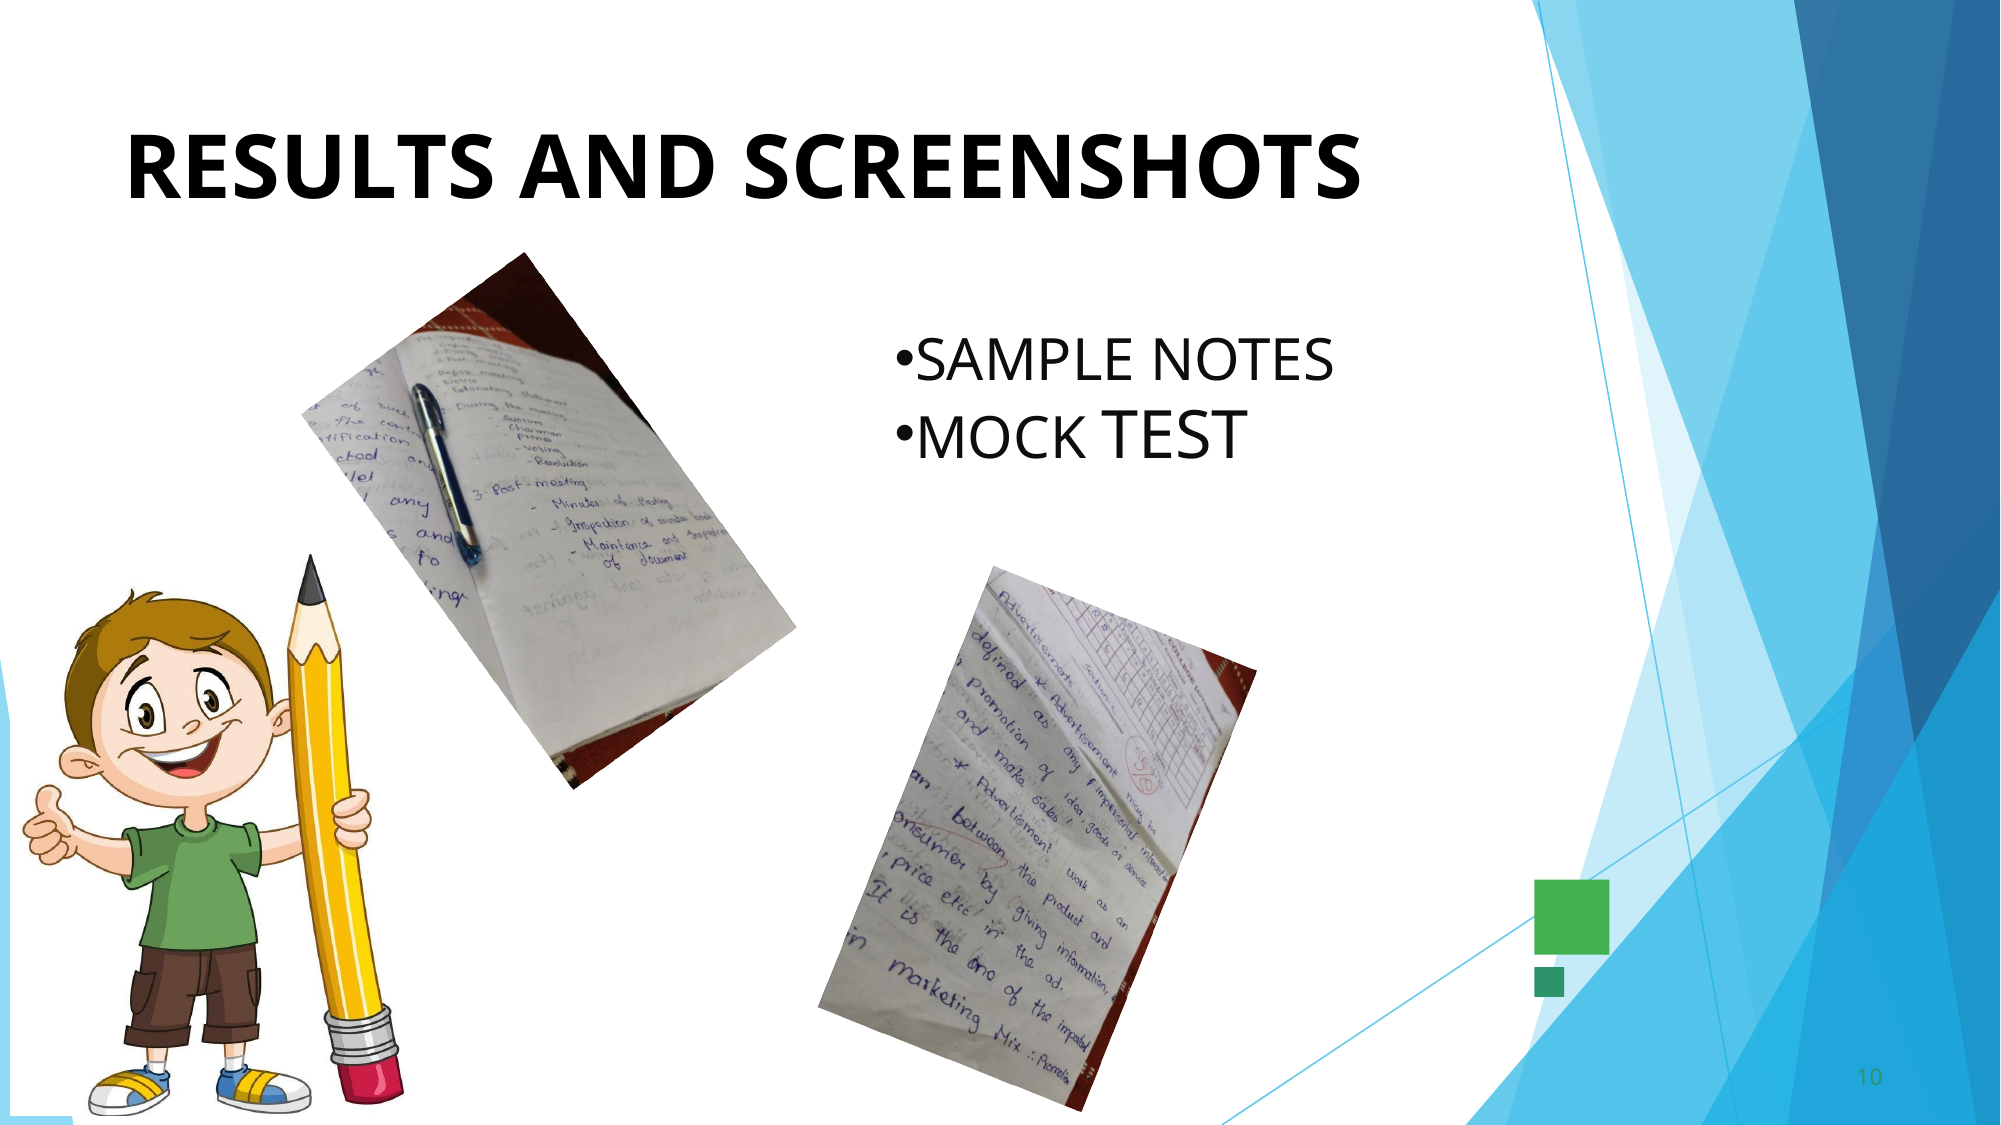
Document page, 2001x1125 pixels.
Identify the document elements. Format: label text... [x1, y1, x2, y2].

text_box [1534, 967, 1565, 997]
text_box SAMPLE NOTES MOCK TEST [879, 314, 1744, 550]
text_box [1534, 879, 1610, 955]
text_box 10 [1849, 1061, 1888, 1095]
title RESULTS AND SCREENSHOTS [121, 107, 1513, 298]
picture [10, 253, 796, 1116]
picture [798, 566, 1275, 1111]
